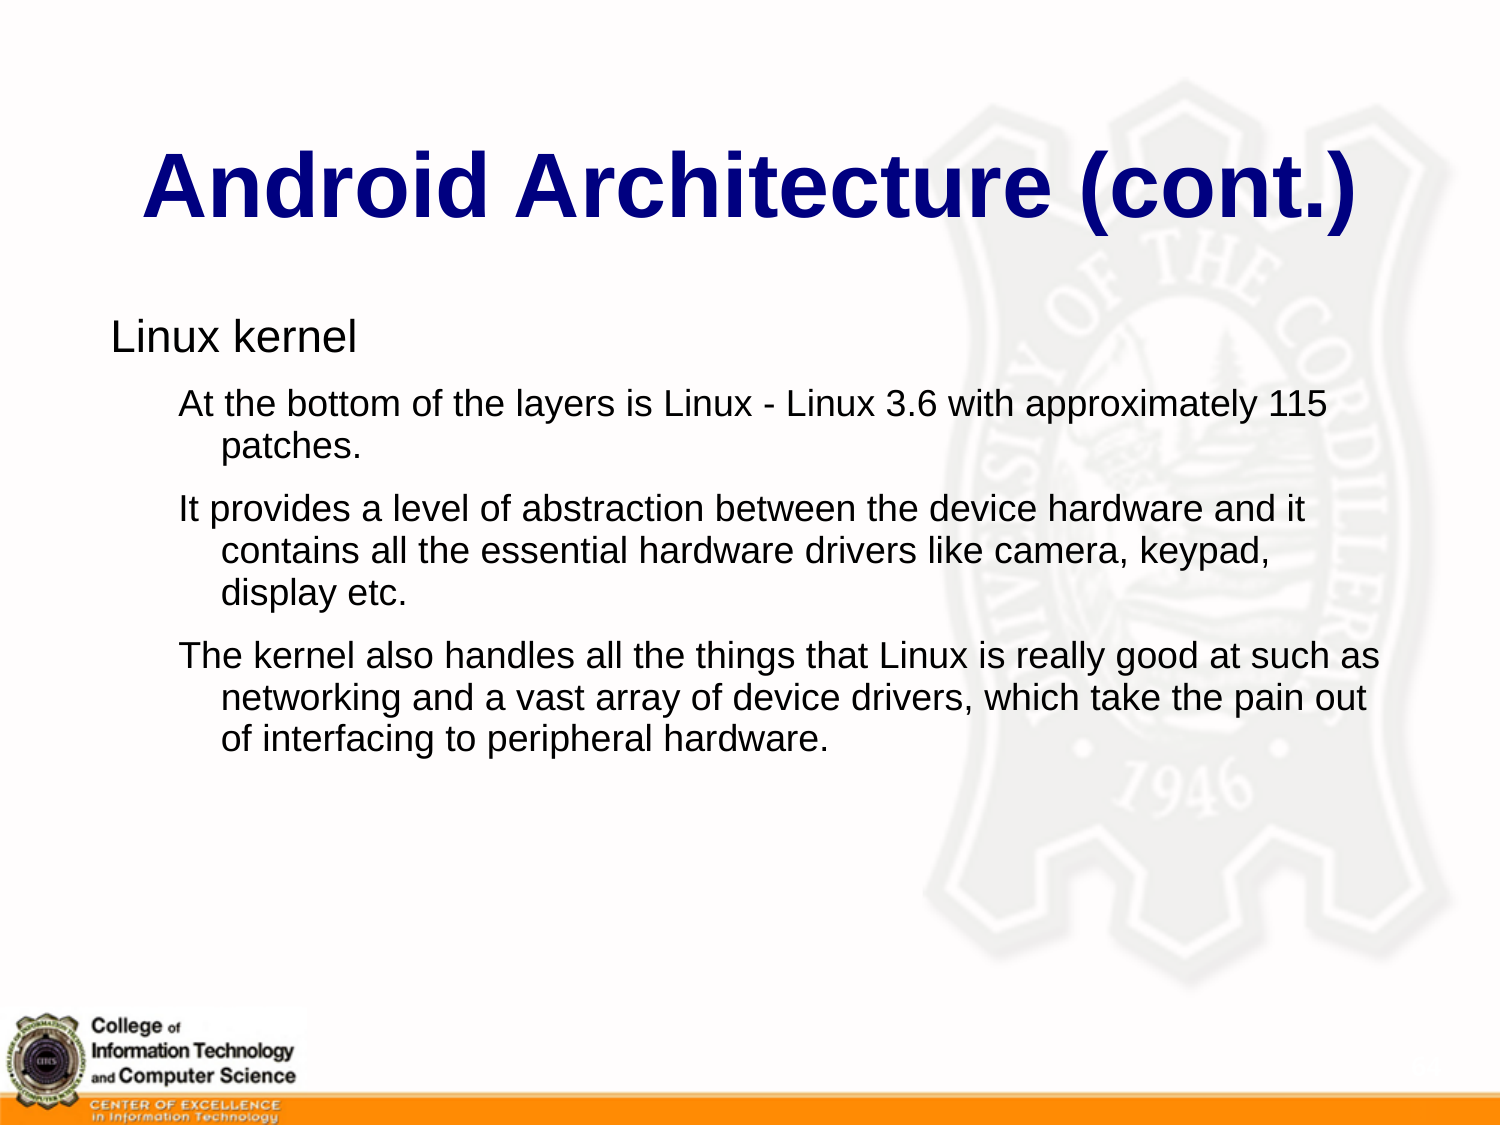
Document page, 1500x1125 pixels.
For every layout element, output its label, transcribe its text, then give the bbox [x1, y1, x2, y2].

title Android Architecture (cont.) [110, 93, 1391, 281]
picture [0, 0, 1500, 1125]
list Linux kernel At the bottom of the layers is Linux - Linux 3.6 with approximately 115 patches. It provides a level of abstraction between the device hardware and it contains all the essential hardware drivers like camera, keypad, display etc. The kernel also handles all the things that Linux is really good at such as networking and a vast array of device drivers, which take the pain out of interfacing to peripheral hardware. [110, 308, 1391, 1017]
